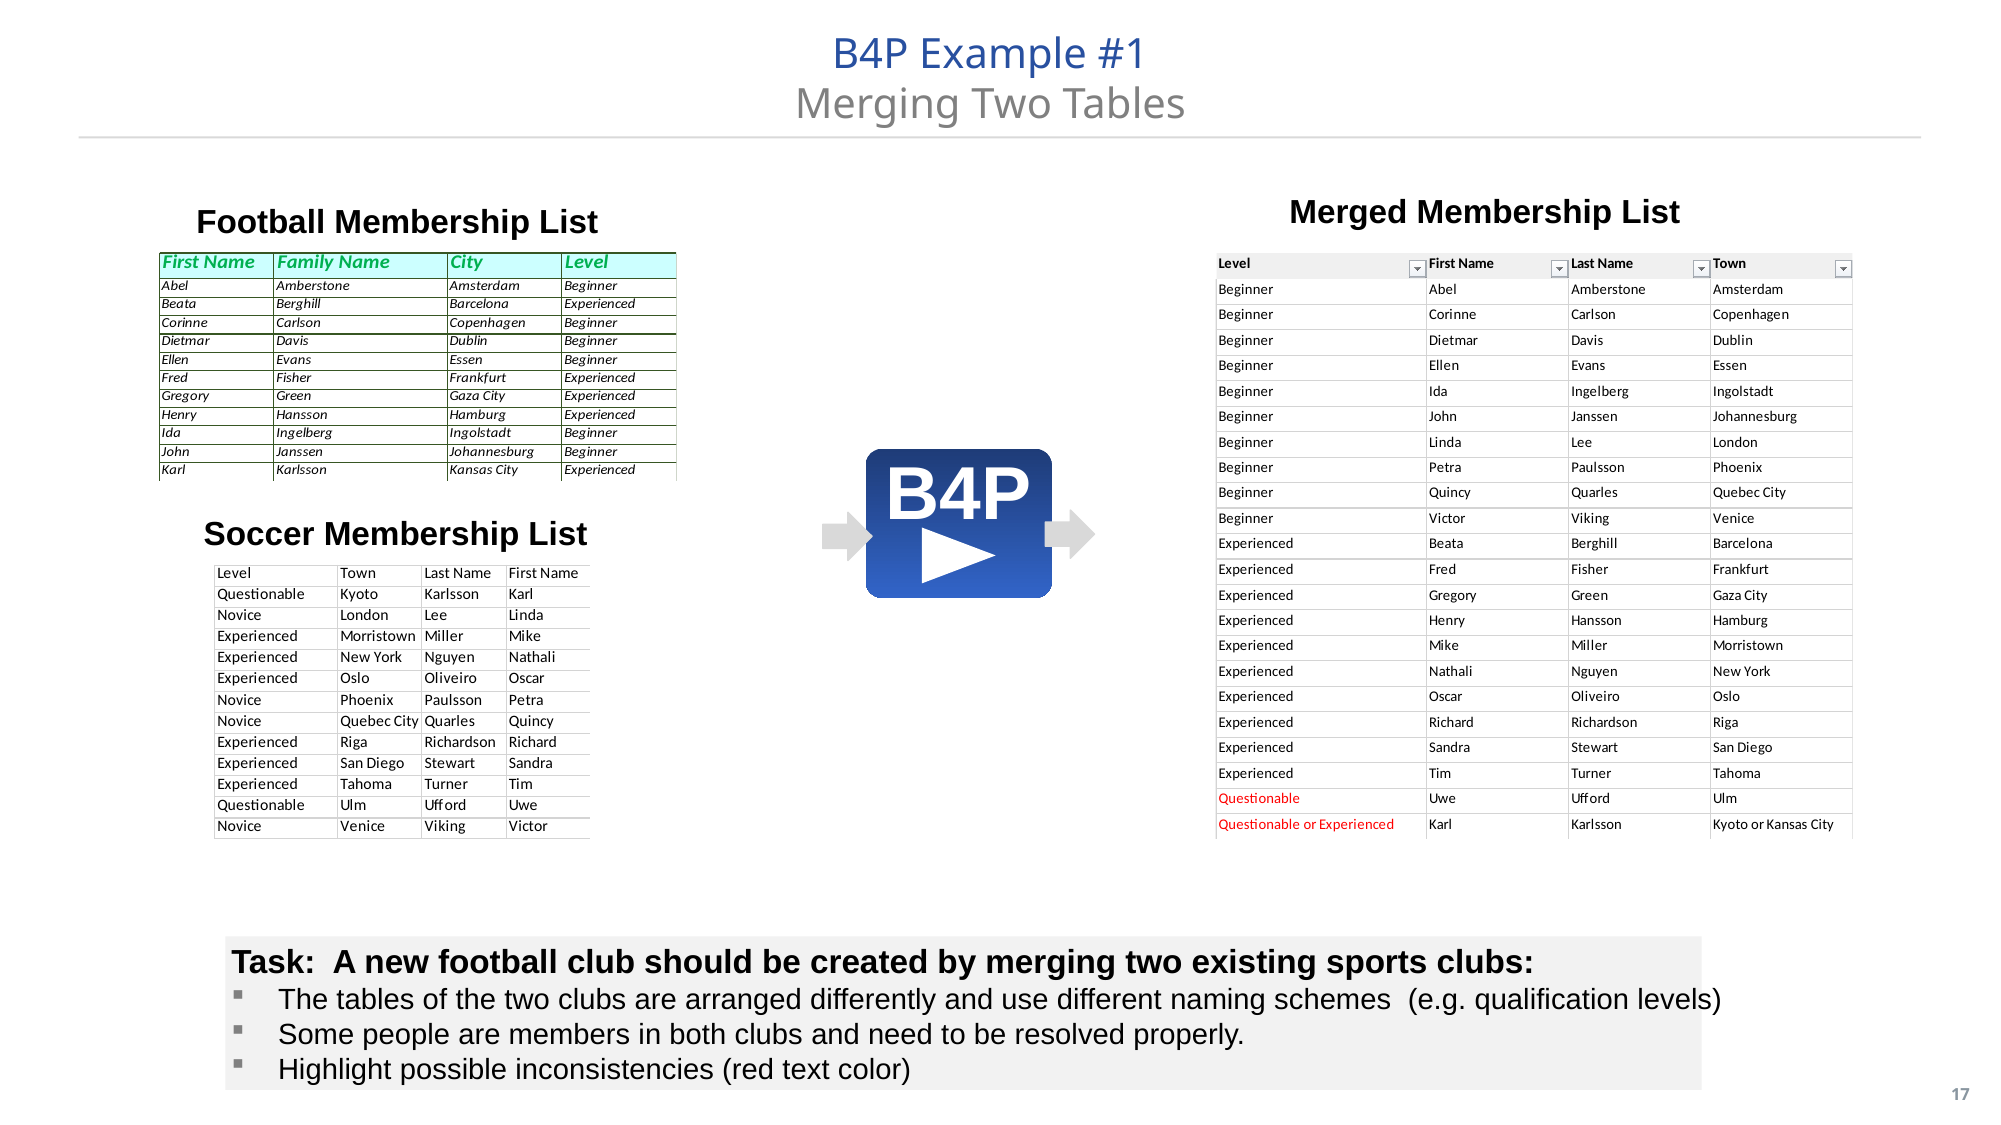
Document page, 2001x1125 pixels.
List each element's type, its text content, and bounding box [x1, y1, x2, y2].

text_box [822, 444, 1095, 599]
title B4P Example #1 Merging Two Tables [76, 19, 1920, 137]
picture [213, 564, 592, 840]
text_box Soccer Membership List [75, 506, 717, 558]
picture [1215, 252, 1854, 840]
text_box Football Membership List [77, 194, 718, 246]
text_box Task: A new football club should be created by merging two existing sports clubs: The tables of the two clubs are arranged differently and use different naming schemes (e.g. qualification levels) Some people are members in both clubs and need to be resolved properly. Highlight possible inconsistencies (red text color) [223, 934, 1704, 1092]
text_box Merged Membership List [1281, 184, 1758, 236]
picture [158, 252, 678, 482]
